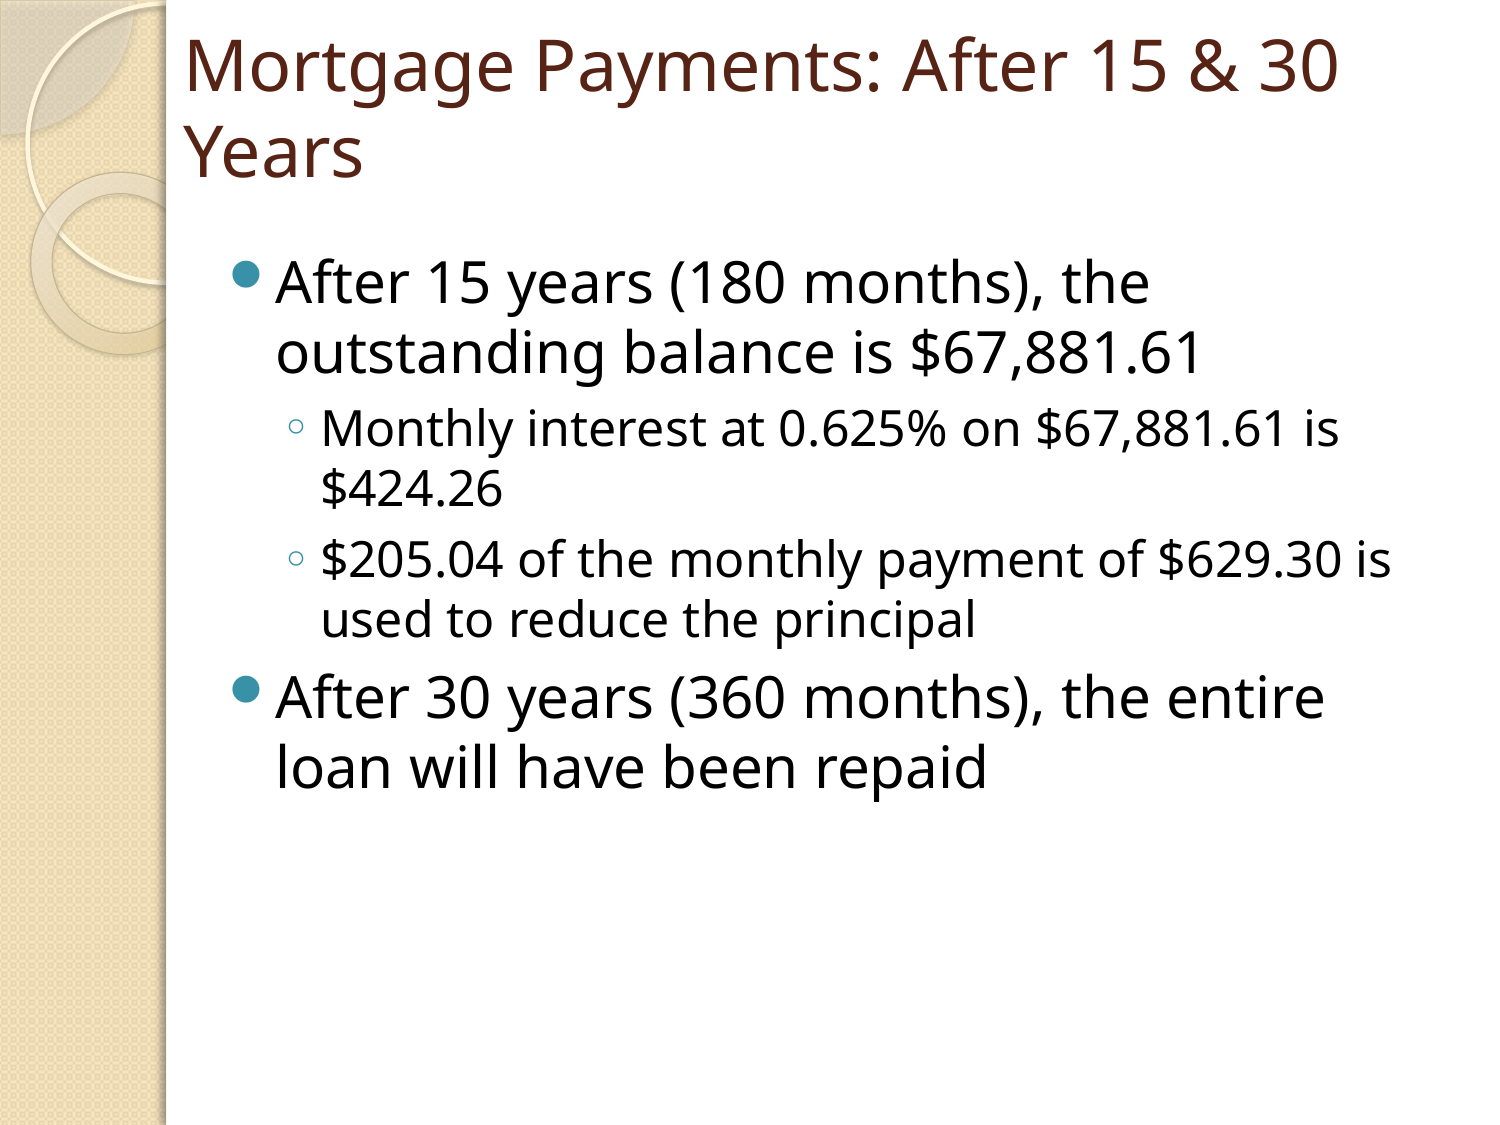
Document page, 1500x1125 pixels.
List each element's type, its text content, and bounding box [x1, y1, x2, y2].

title Mortgage Payments: After 15 & 30 Years [169, 12, 1500, 200]
list After 15 years (180 months), the outstanding balance is $67,881.61 Monthly interest at 0.625% on $67,881.61 is $424.26 $205.04 of the monthly payment of $629.30 is used to reduce the principal After 30 years (360 months), the entire loan will have been repaid [200, 237, 1466, 1025]
